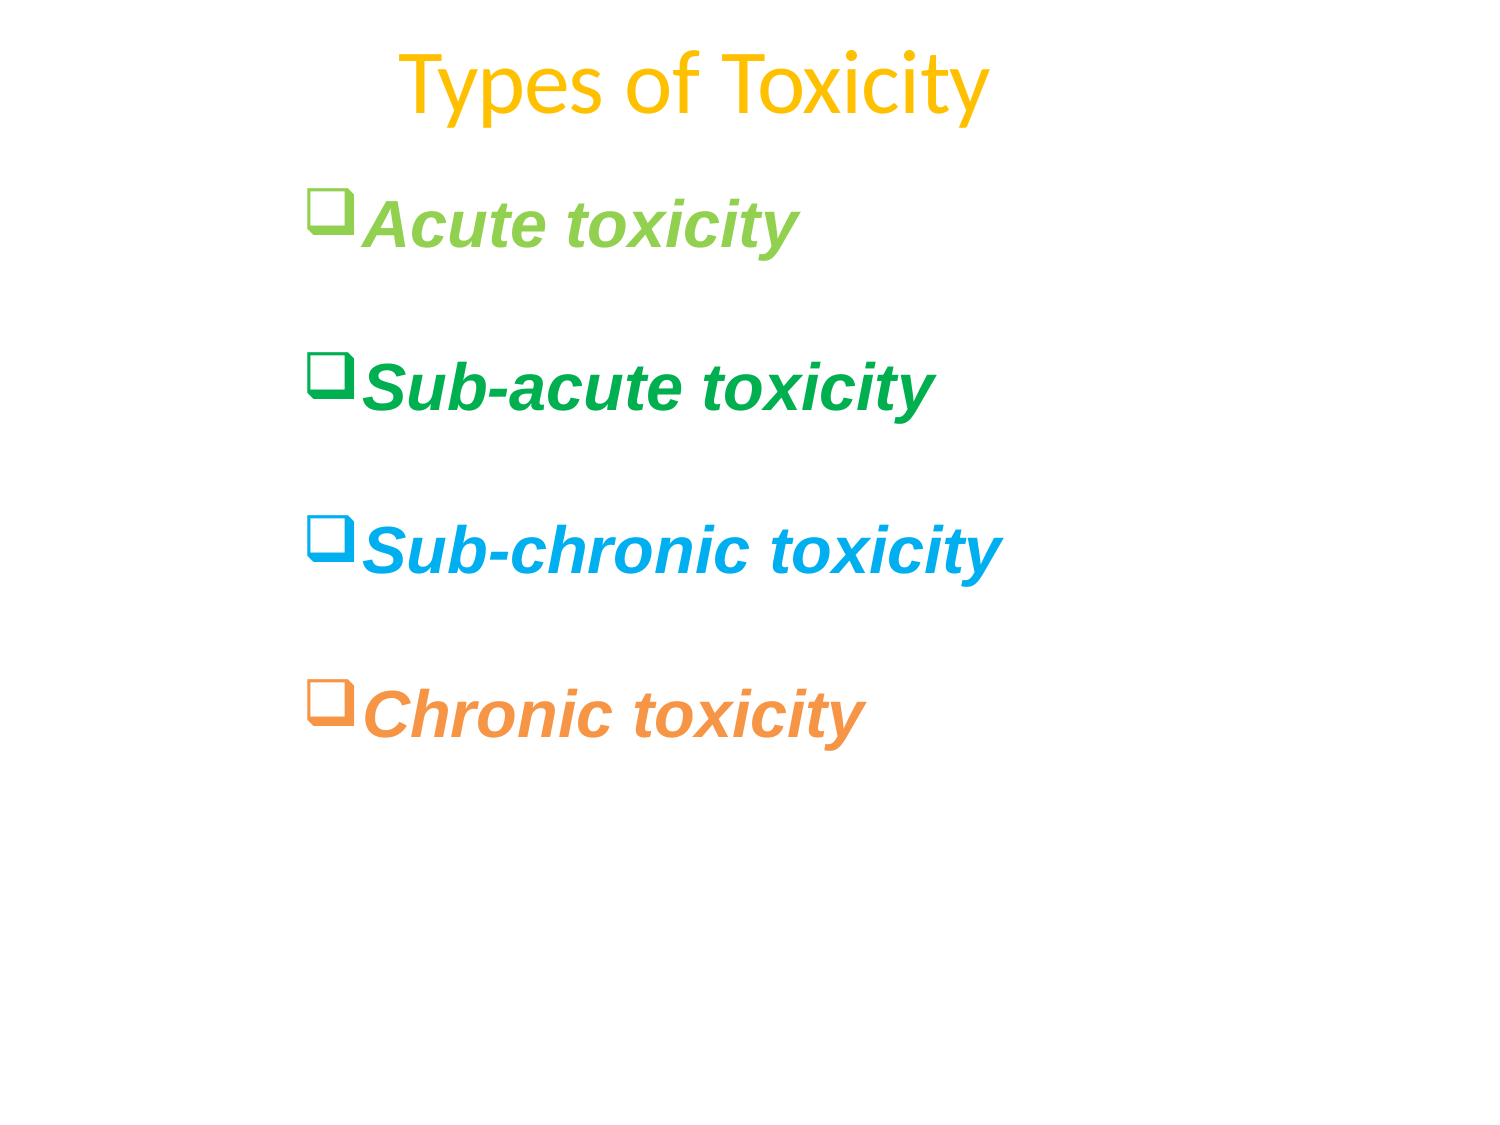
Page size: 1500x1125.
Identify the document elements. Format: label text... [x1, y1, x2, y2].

title Types of Toxicity [323, 0, 1064, 171]
text_box Acute toxicity Sub-acute toxicity Sub-chronic toxicity Chronic toxicity [300, 178, 1005, 751]
